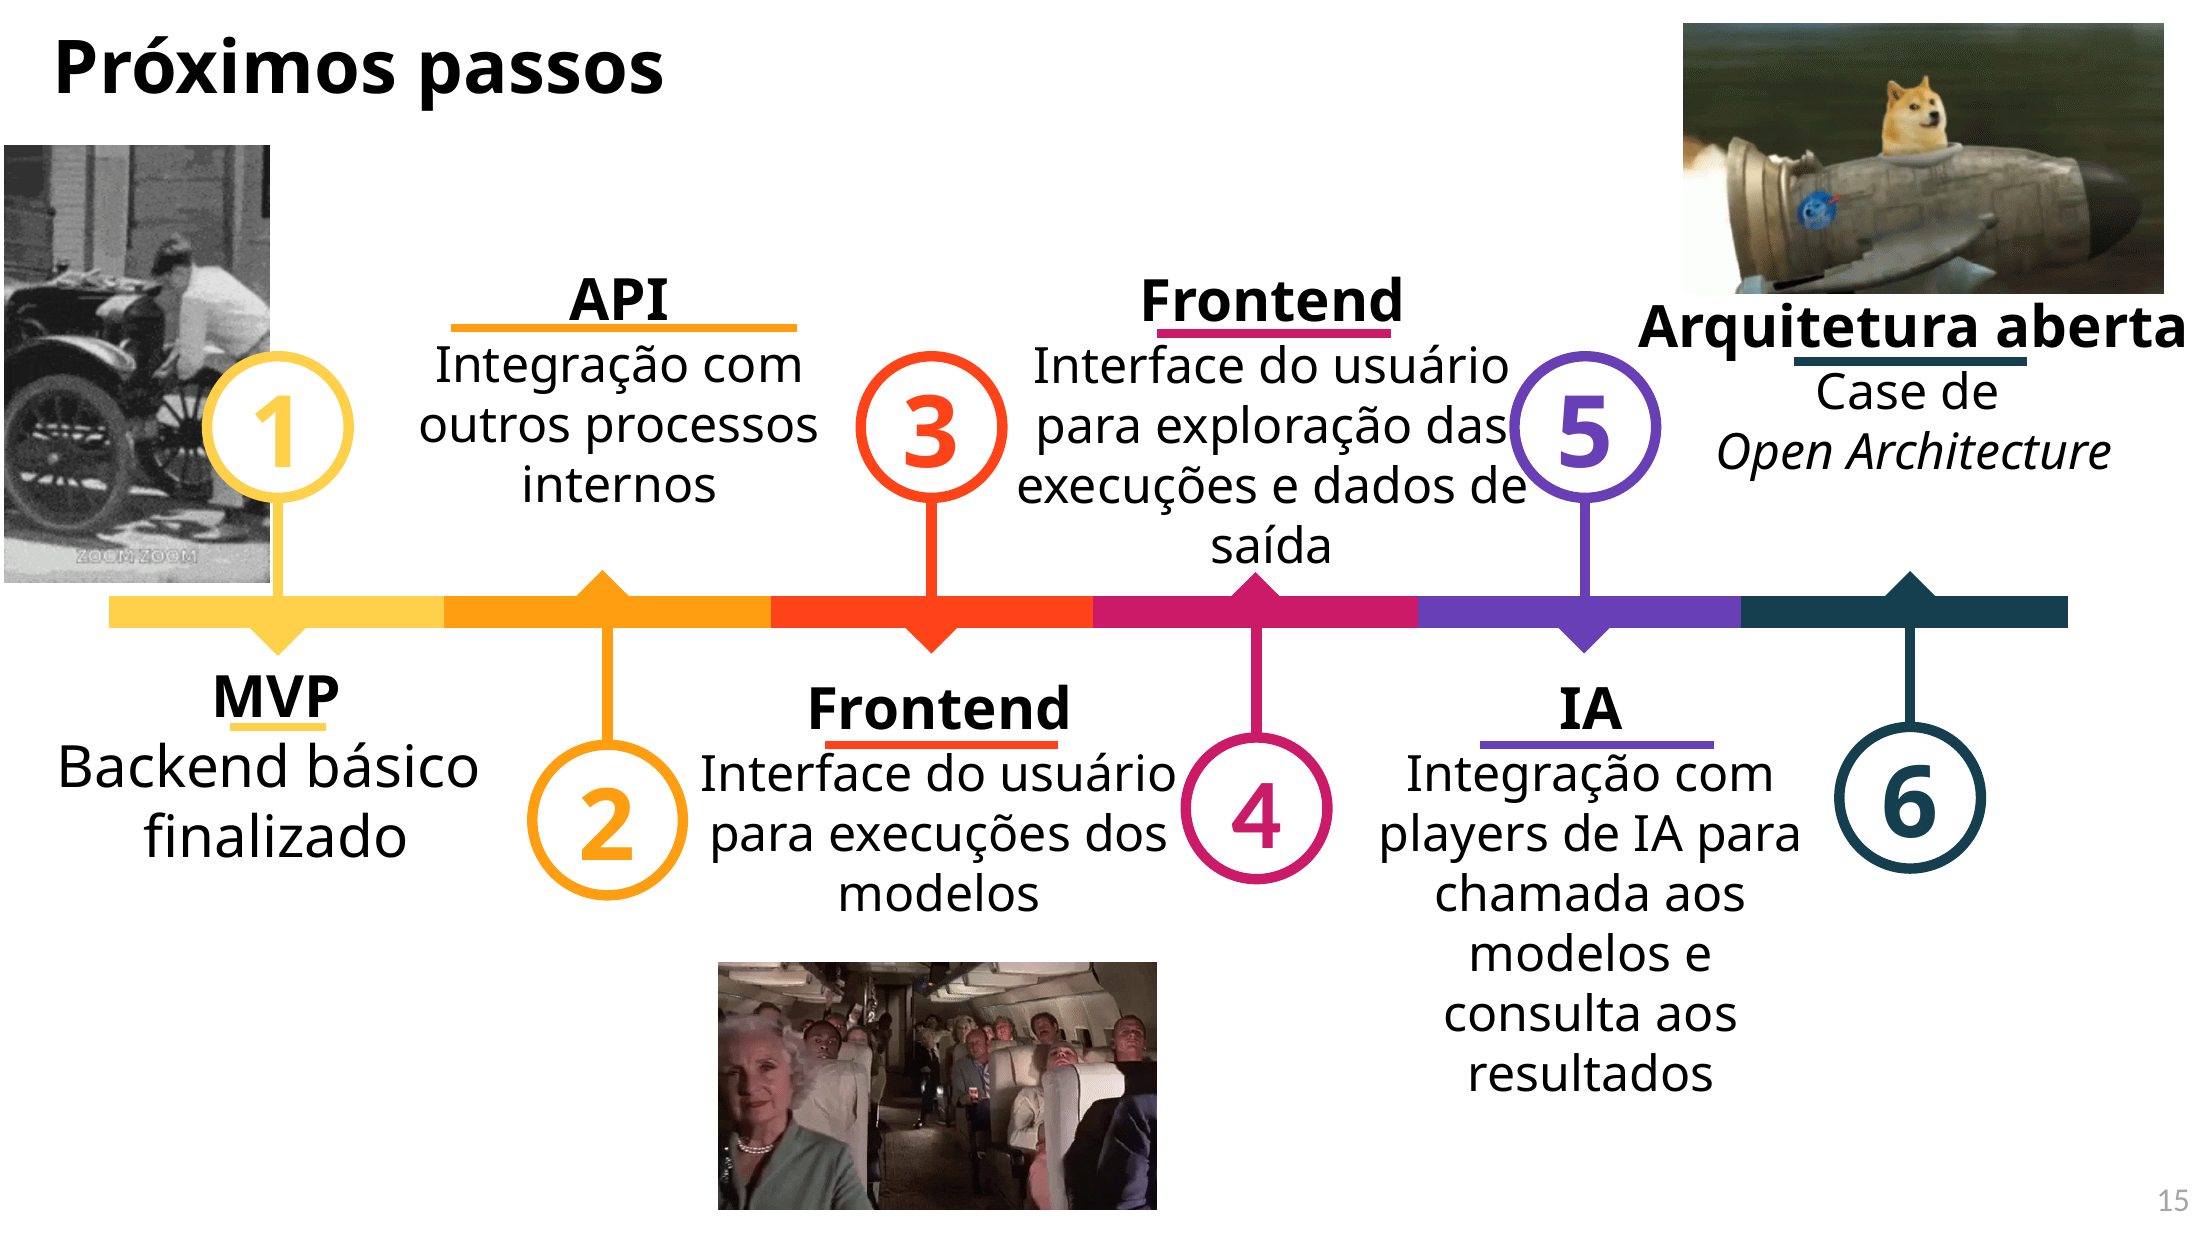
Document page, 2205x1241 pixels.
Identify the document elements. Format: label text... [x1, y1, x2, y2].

text_box API Integração com outros processos internos [369, 255, 870, 356]
text_box Frontend Interface do usuário para exploração das execuções e dados de saída [997, 256, 1547, 356]
text_box IA Integração com players de IA para chamada aos modelos e consulta aos resultados [1351, 896, 1831, 1109]
picture [4, 145, 270, 583]
text_box MVP Backend básico finalizado [41, 651, 125, 877]
text_box Próximos passos [37, 0, 684, 144]
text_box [125, 356, 2053, 896]
picture [1683, 23, 2164, 294]
slide_number 15 [1708, 1171, 2205, 1237]
text_box Arquitetura aberta Case de Open Architecture [1623, 281, 2204, 487]
picture [718, 962, 1157, 1210]
text_box Frontend Interface do usuário para execuções dos modelos [671, 896, 1207, 930]
